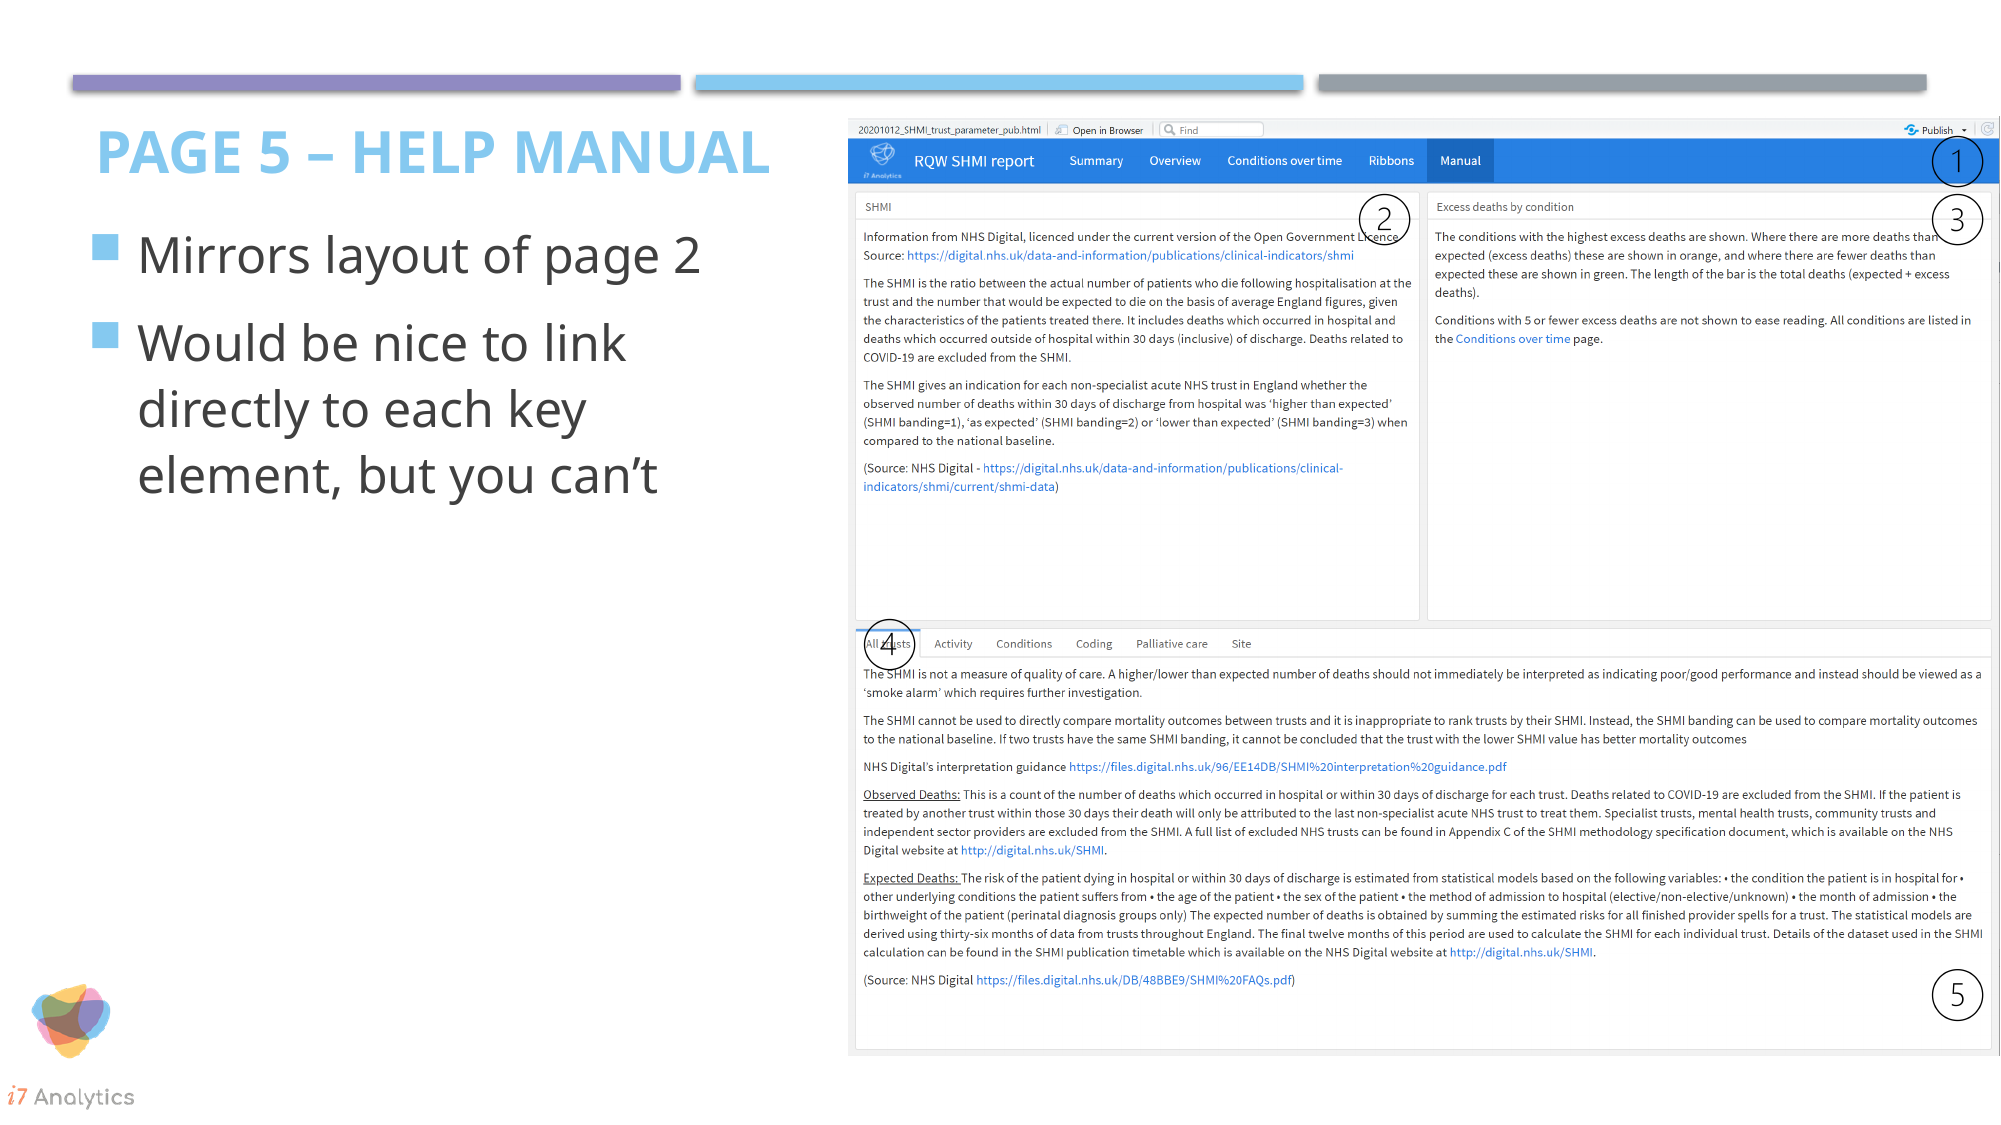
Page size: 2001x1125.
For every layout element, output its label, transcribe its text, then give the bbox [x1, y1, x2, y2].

list Mirrors layout of page 2 Would be nice to link directly to each key element, but you can’t [72, 209, 806, 947]
picture [848, 116, 2000, 1056]
picture [0, 976, 141, 1117]
title Page 5 – Help manual [80, 105, 1890, 194]
